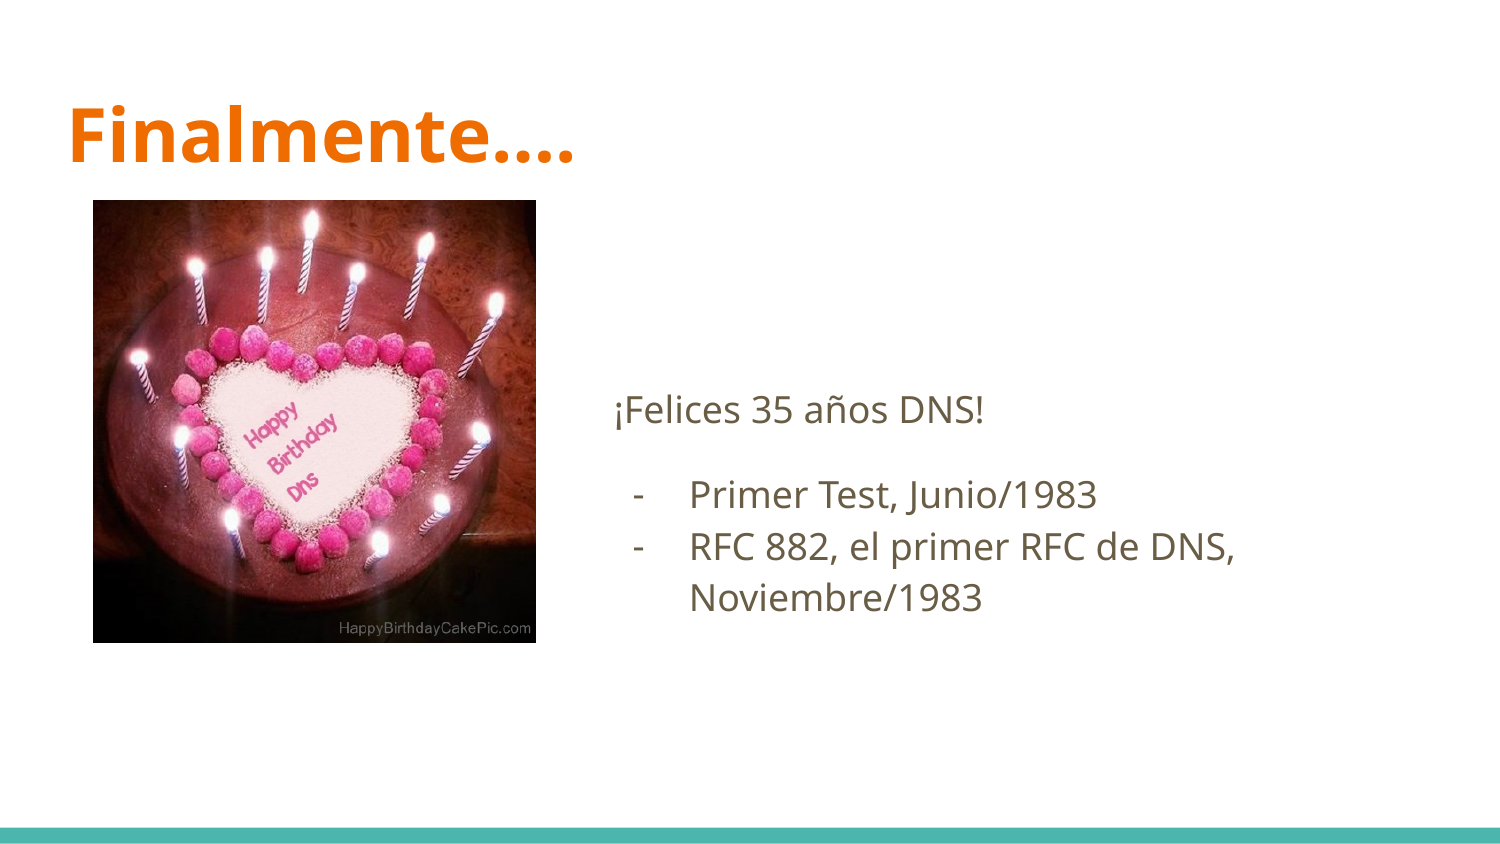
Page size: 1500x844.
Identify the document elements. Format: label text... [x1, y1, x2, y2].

title Finalmente…. [51, 72, 1449, 189]
picture [93, 200, 537, 644]
list ¡Felices 35 años DNS! Primer Test, Junio/1983 RFC 882, el primer RFC de DNS, Noviembre/1983 [598, 364, 1460, 632]
